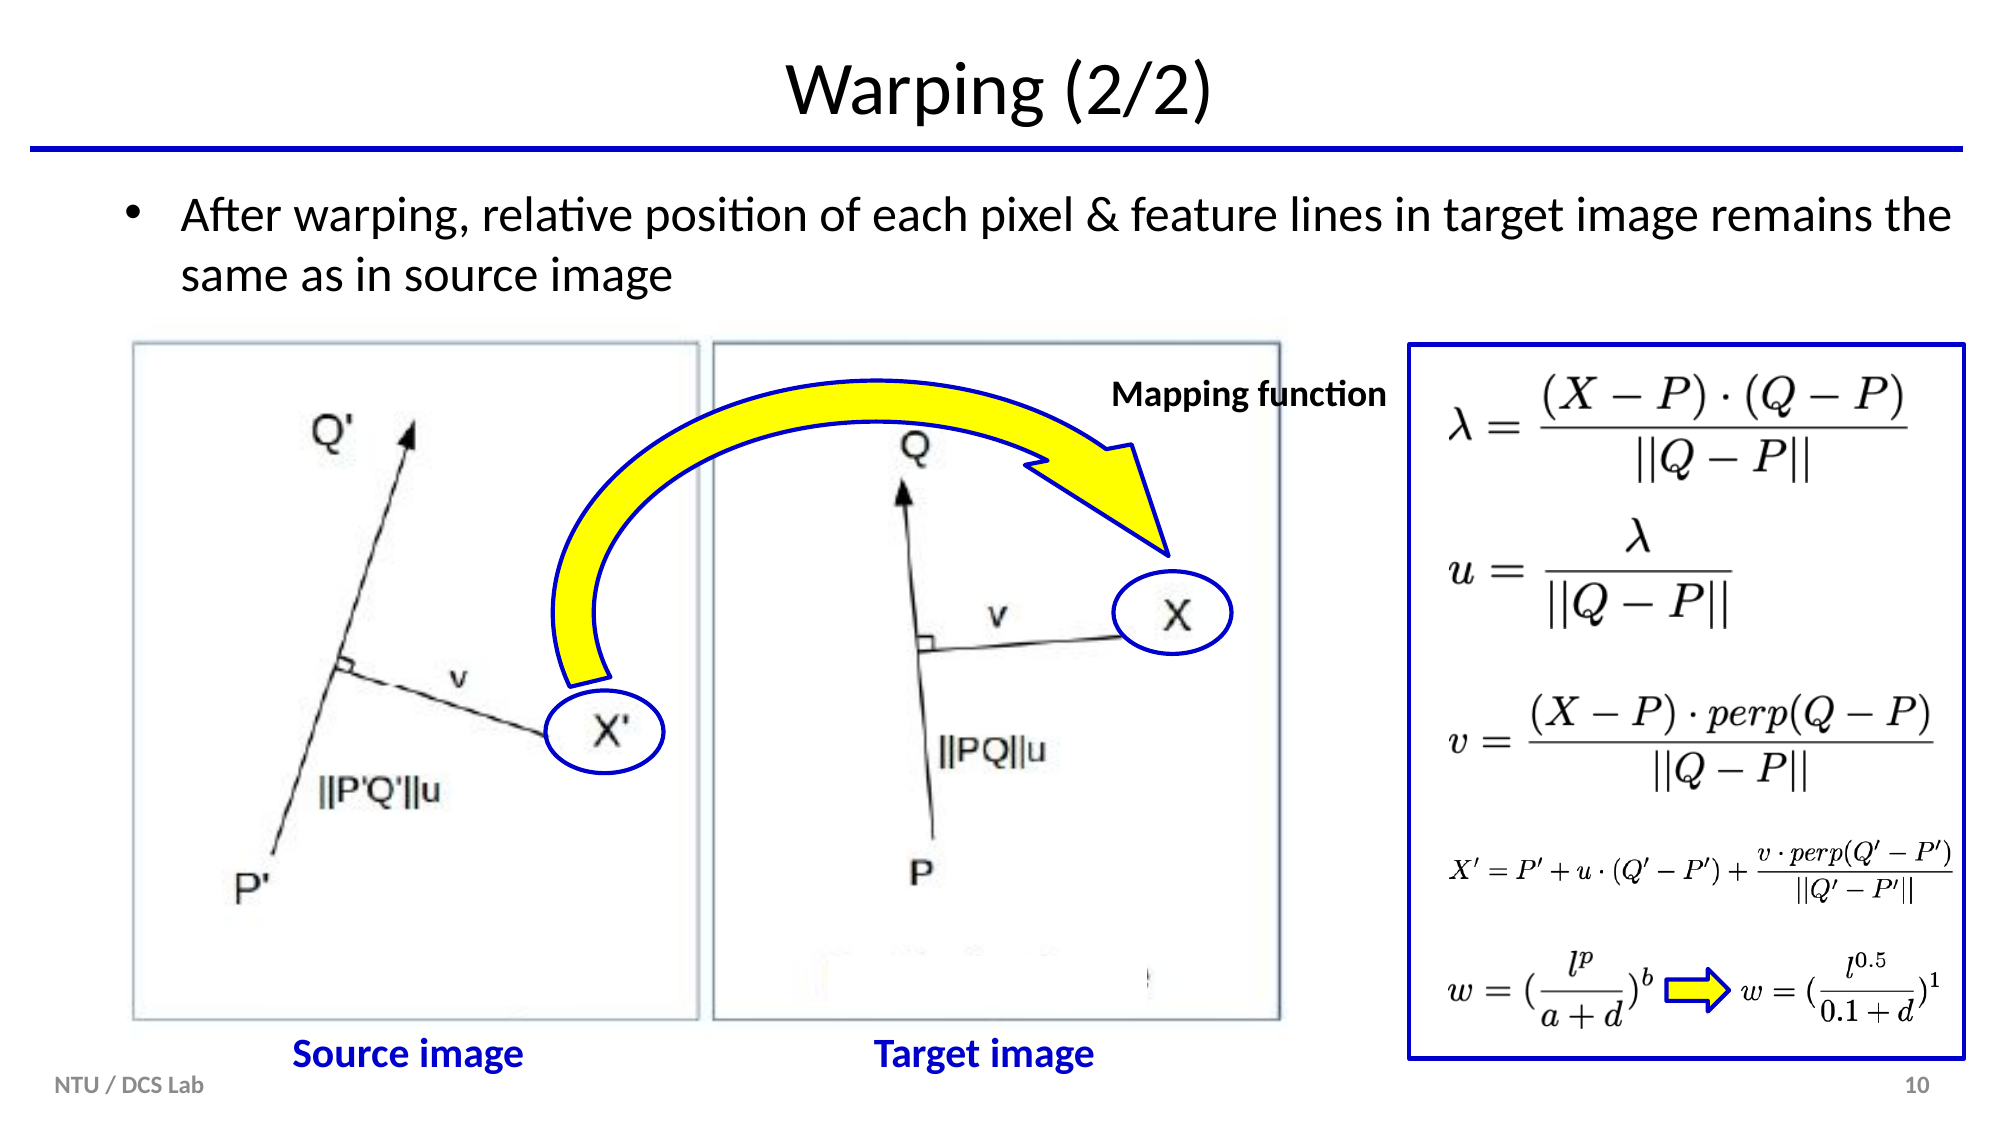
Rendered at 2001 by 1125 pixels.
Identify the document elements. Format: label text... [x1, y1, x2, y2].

picture [1449, 839, 1953, 904]
text_box [1407, 342, 1966, 1061]
picture [1449, 516, 1734, 630]
footer NTU / DCS Lab [39, 1042, 673, 1125]
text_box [109, 317, 1303, 1043]
picture [1449, 693, 1934, 792]
picture [1740, 952, 1939, 1024]
text_box Mapping function [1307, 361, 1403, 422]
text_box Source image [277, 1051, 564, 1084]
text_box Target image [858, 1051, 1146, 1084]
list After warping, relative position of each pixel & feature lines in target image remains the same as in source image [109, 173, 1978, 1072]
picture [1449, 372, 1908, 484]
slide_number 10 [1433, 1061, 1945, 1125]
title Warping (2/2) [99, 30, 1900, 138]
text_box [1664, 966, 1732, 1014]
picture [1448, 950, 1653, 1029]
